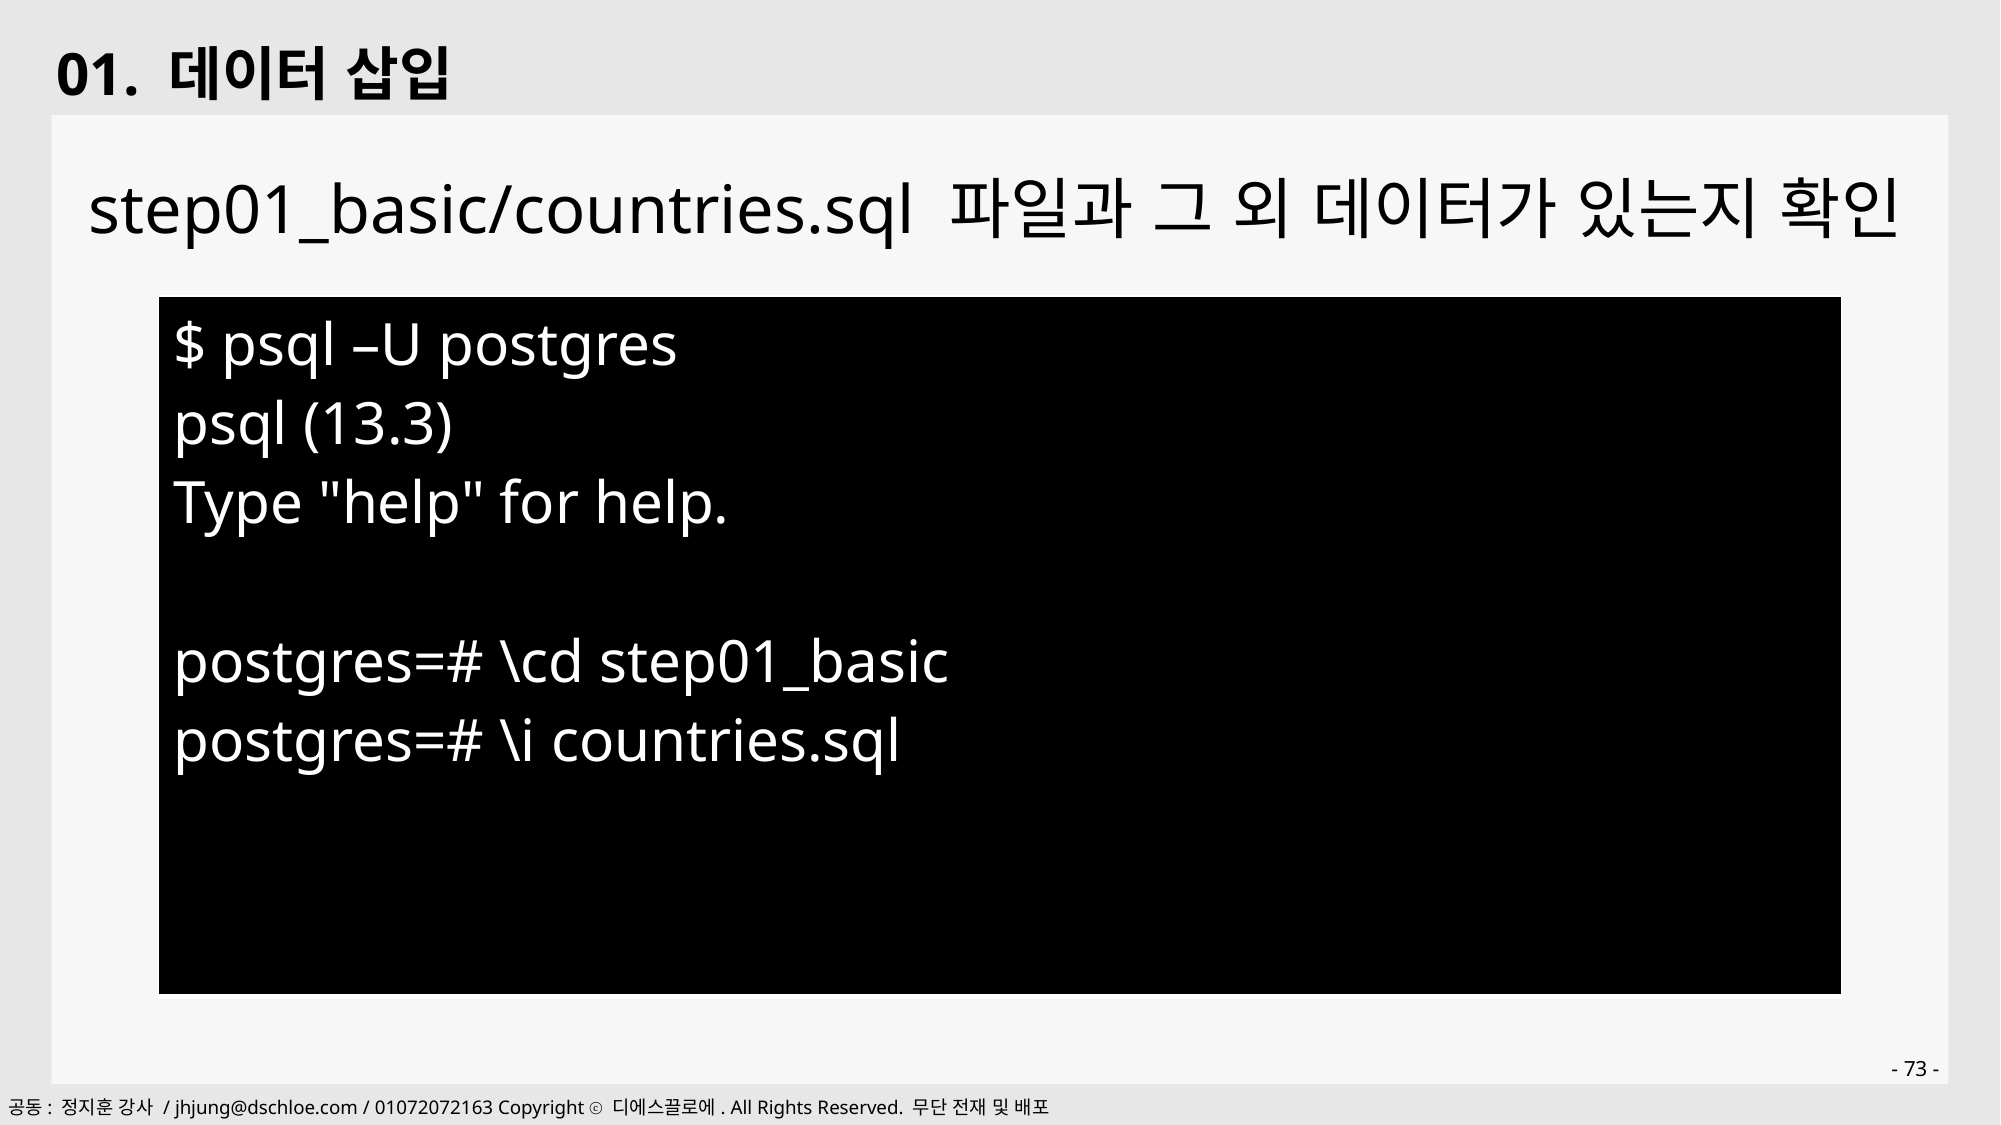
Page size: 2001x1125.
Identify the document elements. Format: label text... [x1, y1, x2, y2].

text_box step01_basic/countries.sql 파일과 그 외 데이터가 있는지 확인 [73, 159, 1919, 254]
slide_number - 73 - [1504, 1039, 1955, 1100]
text_box 01. 데이터 삽입 [41, 30, 484, 115]
table_header $ psql –U postgres psql (13.3) Type "help" for help. postgres=# \cd step01_basic postgres=# \i countries.sql [159, 297, 1841, 994]
